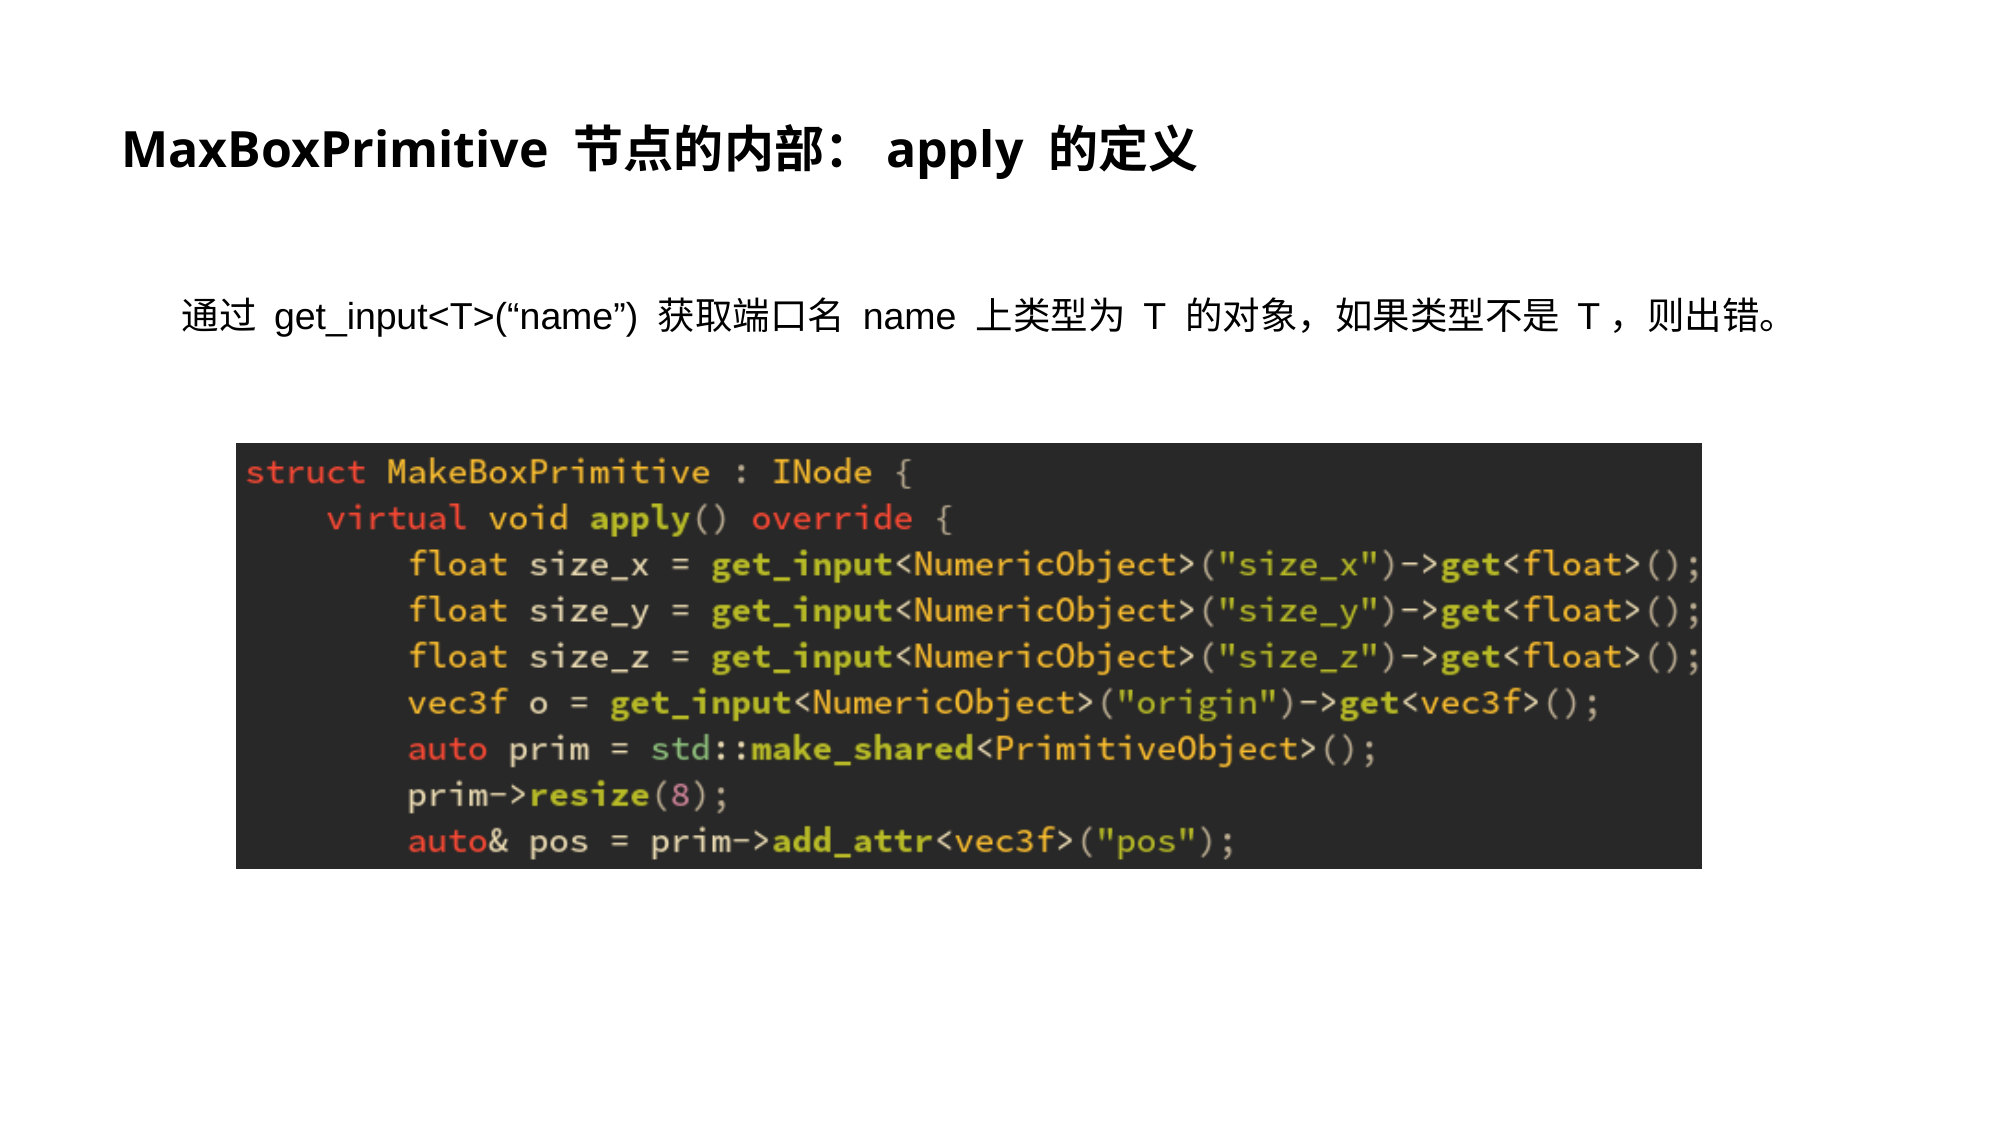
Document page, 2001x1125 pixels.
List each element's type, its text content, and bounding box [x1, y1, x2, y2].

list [236, 443, 1702, 869]
text_box 通过 get_input<T>(“name”) 获取端口名 name 上类型为 T 的对象，如果类型不是 T，则出错。 [166, 284, 1812, 345]
title MaxBoxPrimitive 节点的内部：apply 的定义 [106, 42, 1832, 260]
